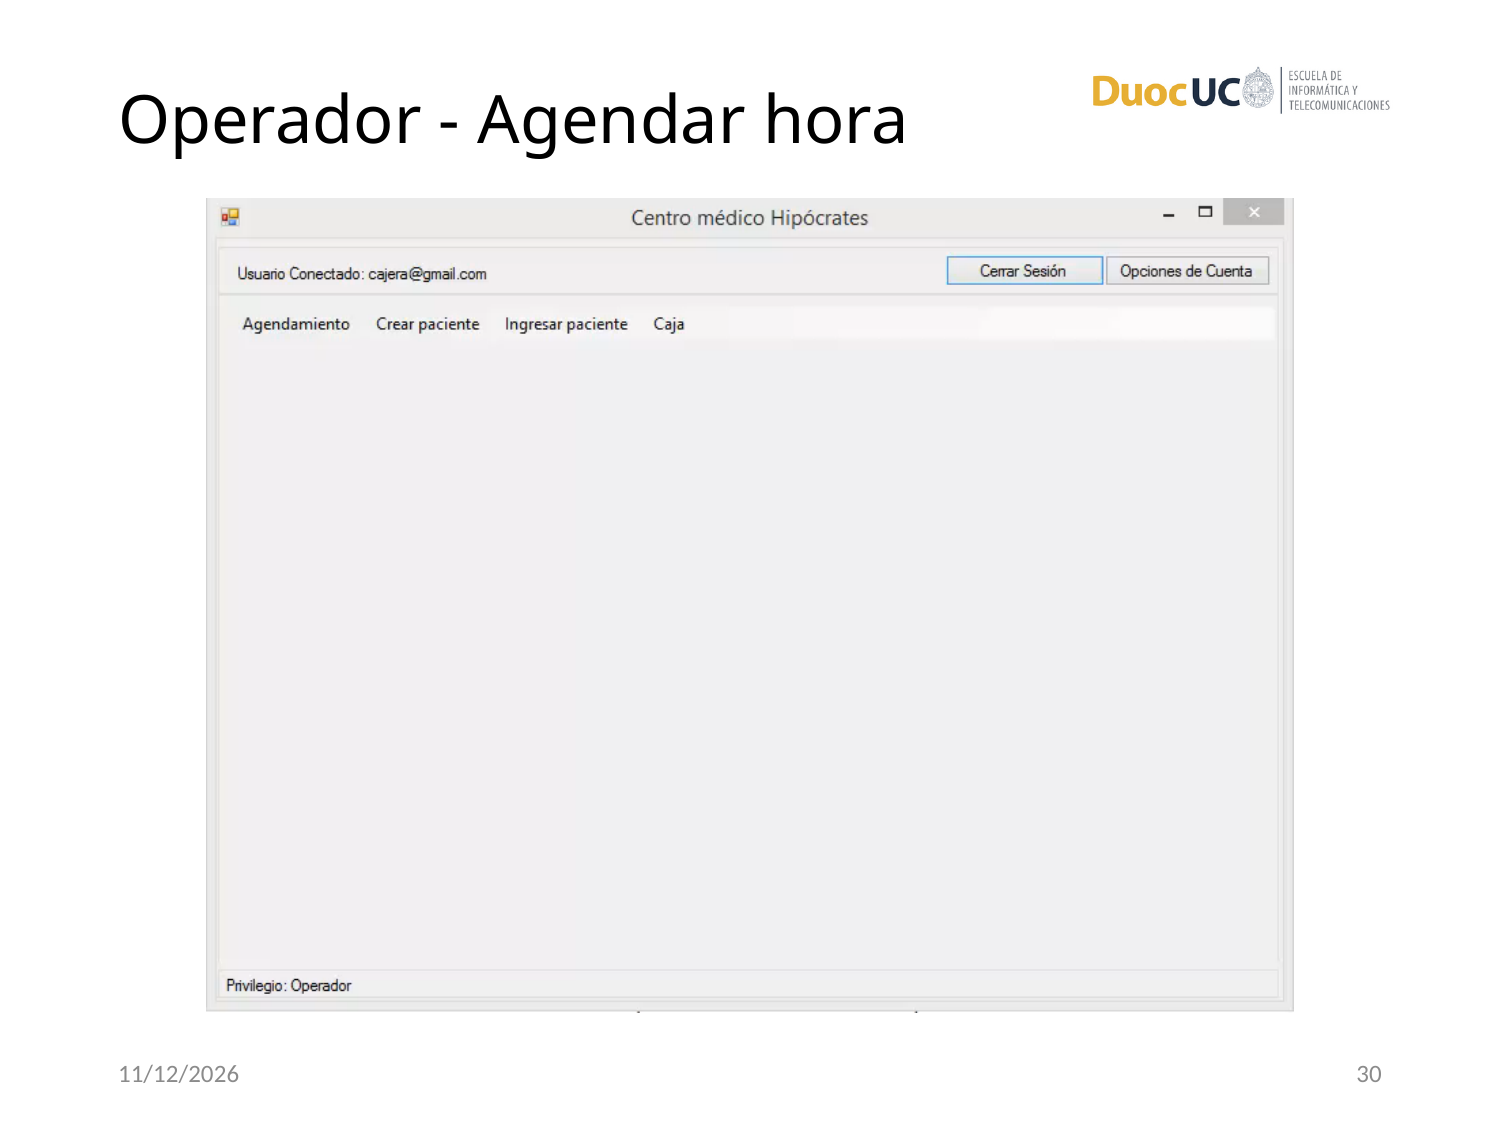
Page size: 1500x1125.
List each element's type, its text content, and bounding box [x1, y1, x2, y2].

picture [1085, 59, 1397, 118]
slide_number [103, 1042, 441, 1103]
slide_number 30 [1059, 1042, 1397, 1103]
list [206, 197, 1294, 1014]
title Operador - Agendar hora [103, 59, 959, 185]
